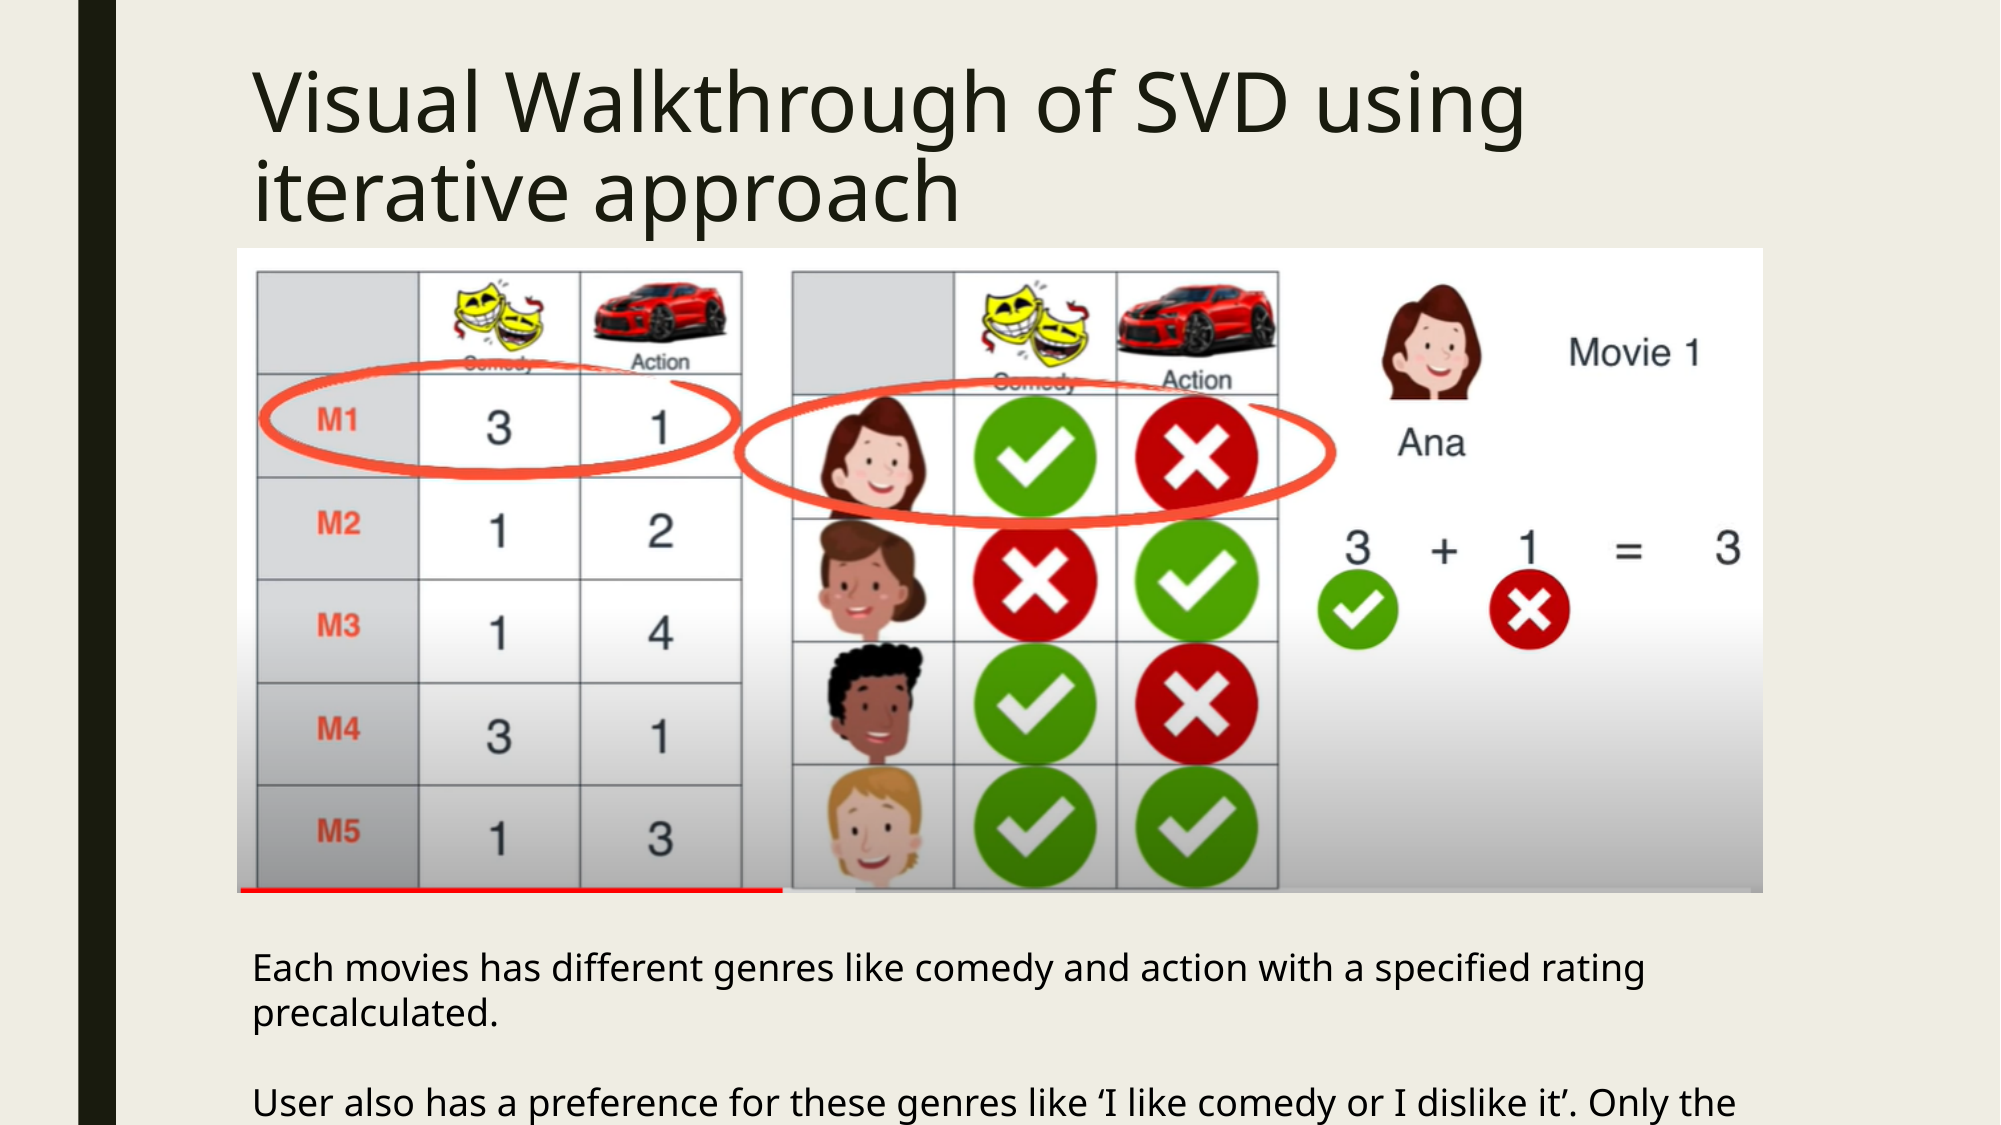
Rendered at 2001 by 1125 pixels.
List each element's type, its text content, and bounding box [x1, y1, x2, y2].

title Visual Walkthrough of SVD using iterative approach [237, 53, 1813, 249]
picture [237, 248, 1763, 893]
text_box Each movies has different genres like comedy and action with a specified rating precalculated. User also has a preference for these genres like ‘I like comedy or I dislike it’. Only the like score is added into the rating. [237, 936, 1761, 1125]
